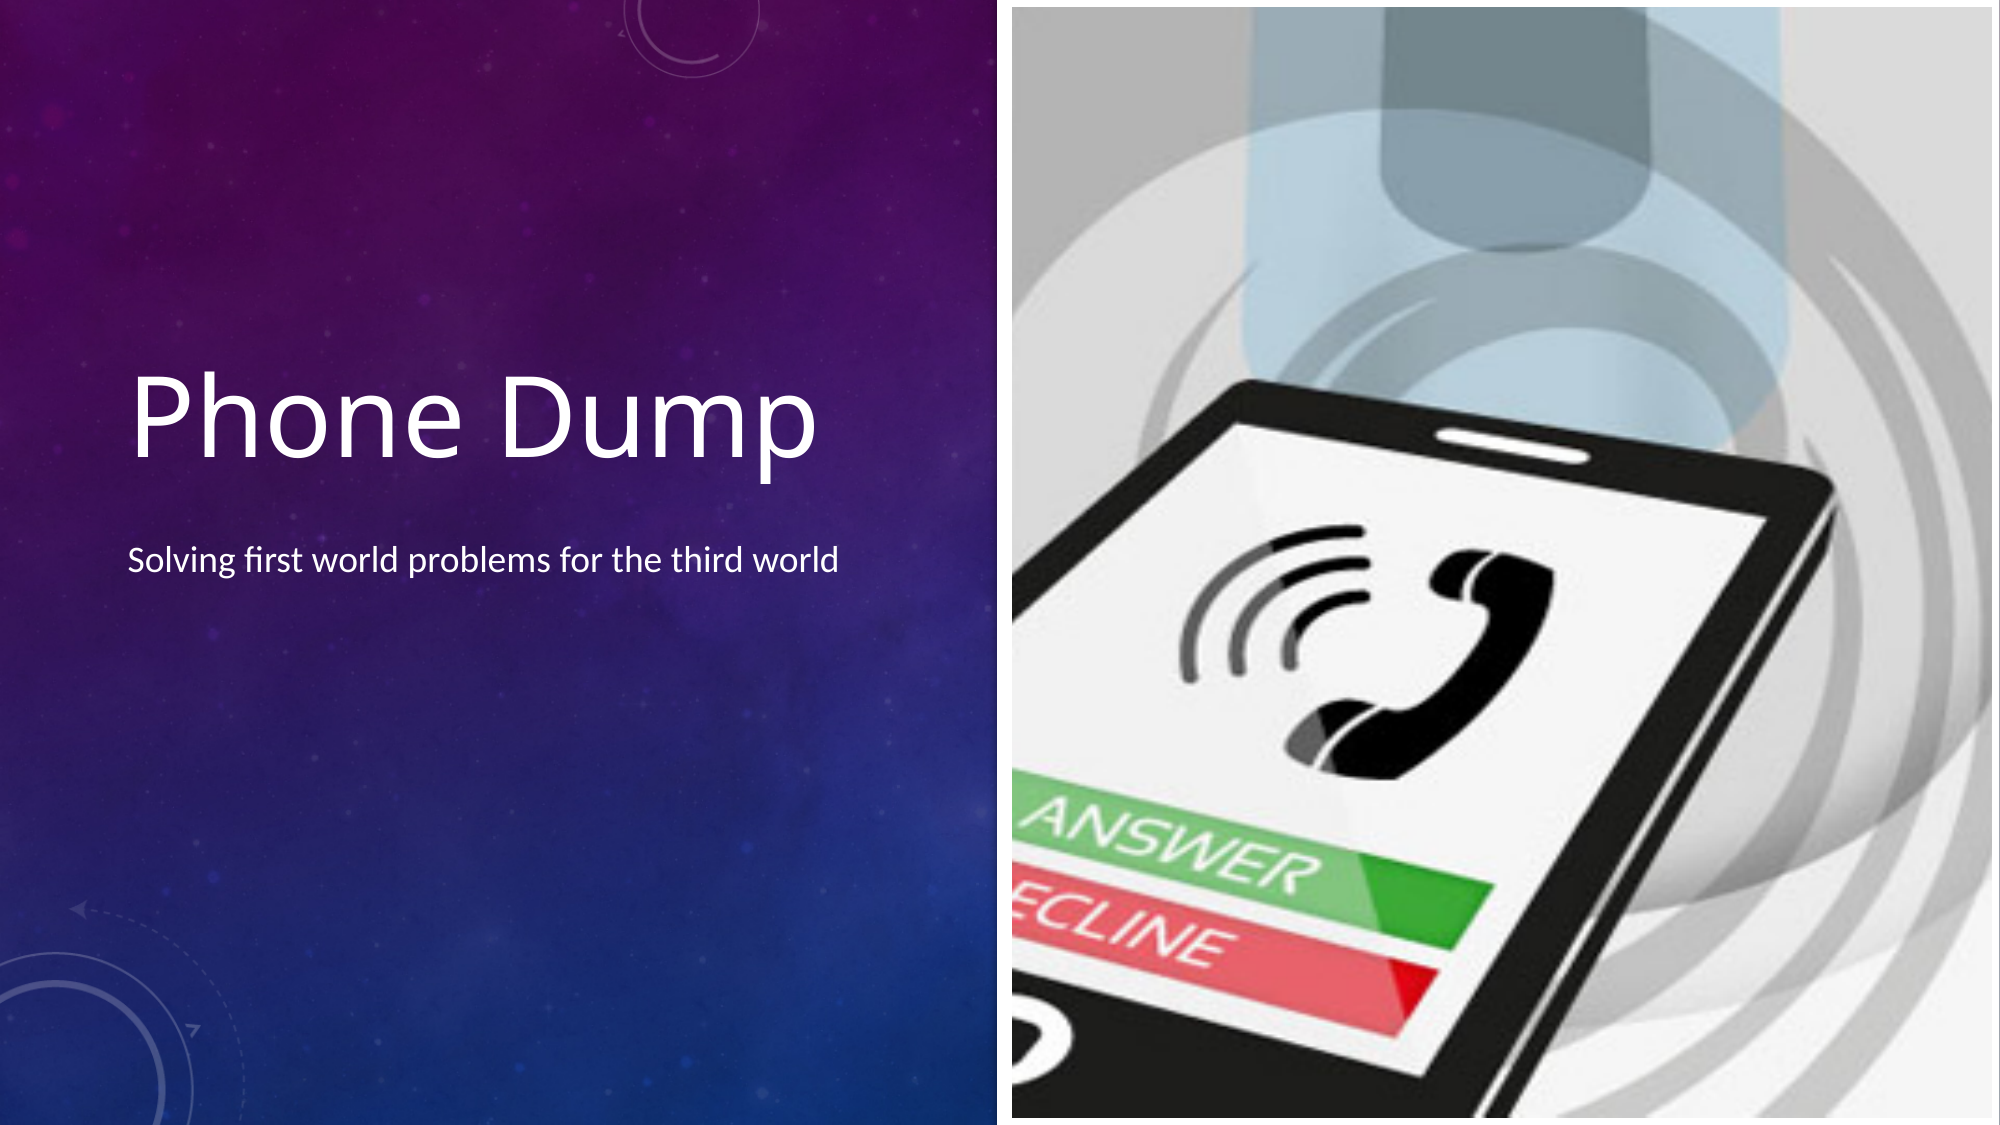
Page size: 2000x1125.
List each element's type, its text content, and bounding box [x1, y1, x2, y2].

list Solving first world problems for the third world [112, 527, 1005, 828]
picture [0, 0, 997, 1125]
title Phone Dump [112, 262, 991, 488]
picture [1011, 6, 1993, 1118]
